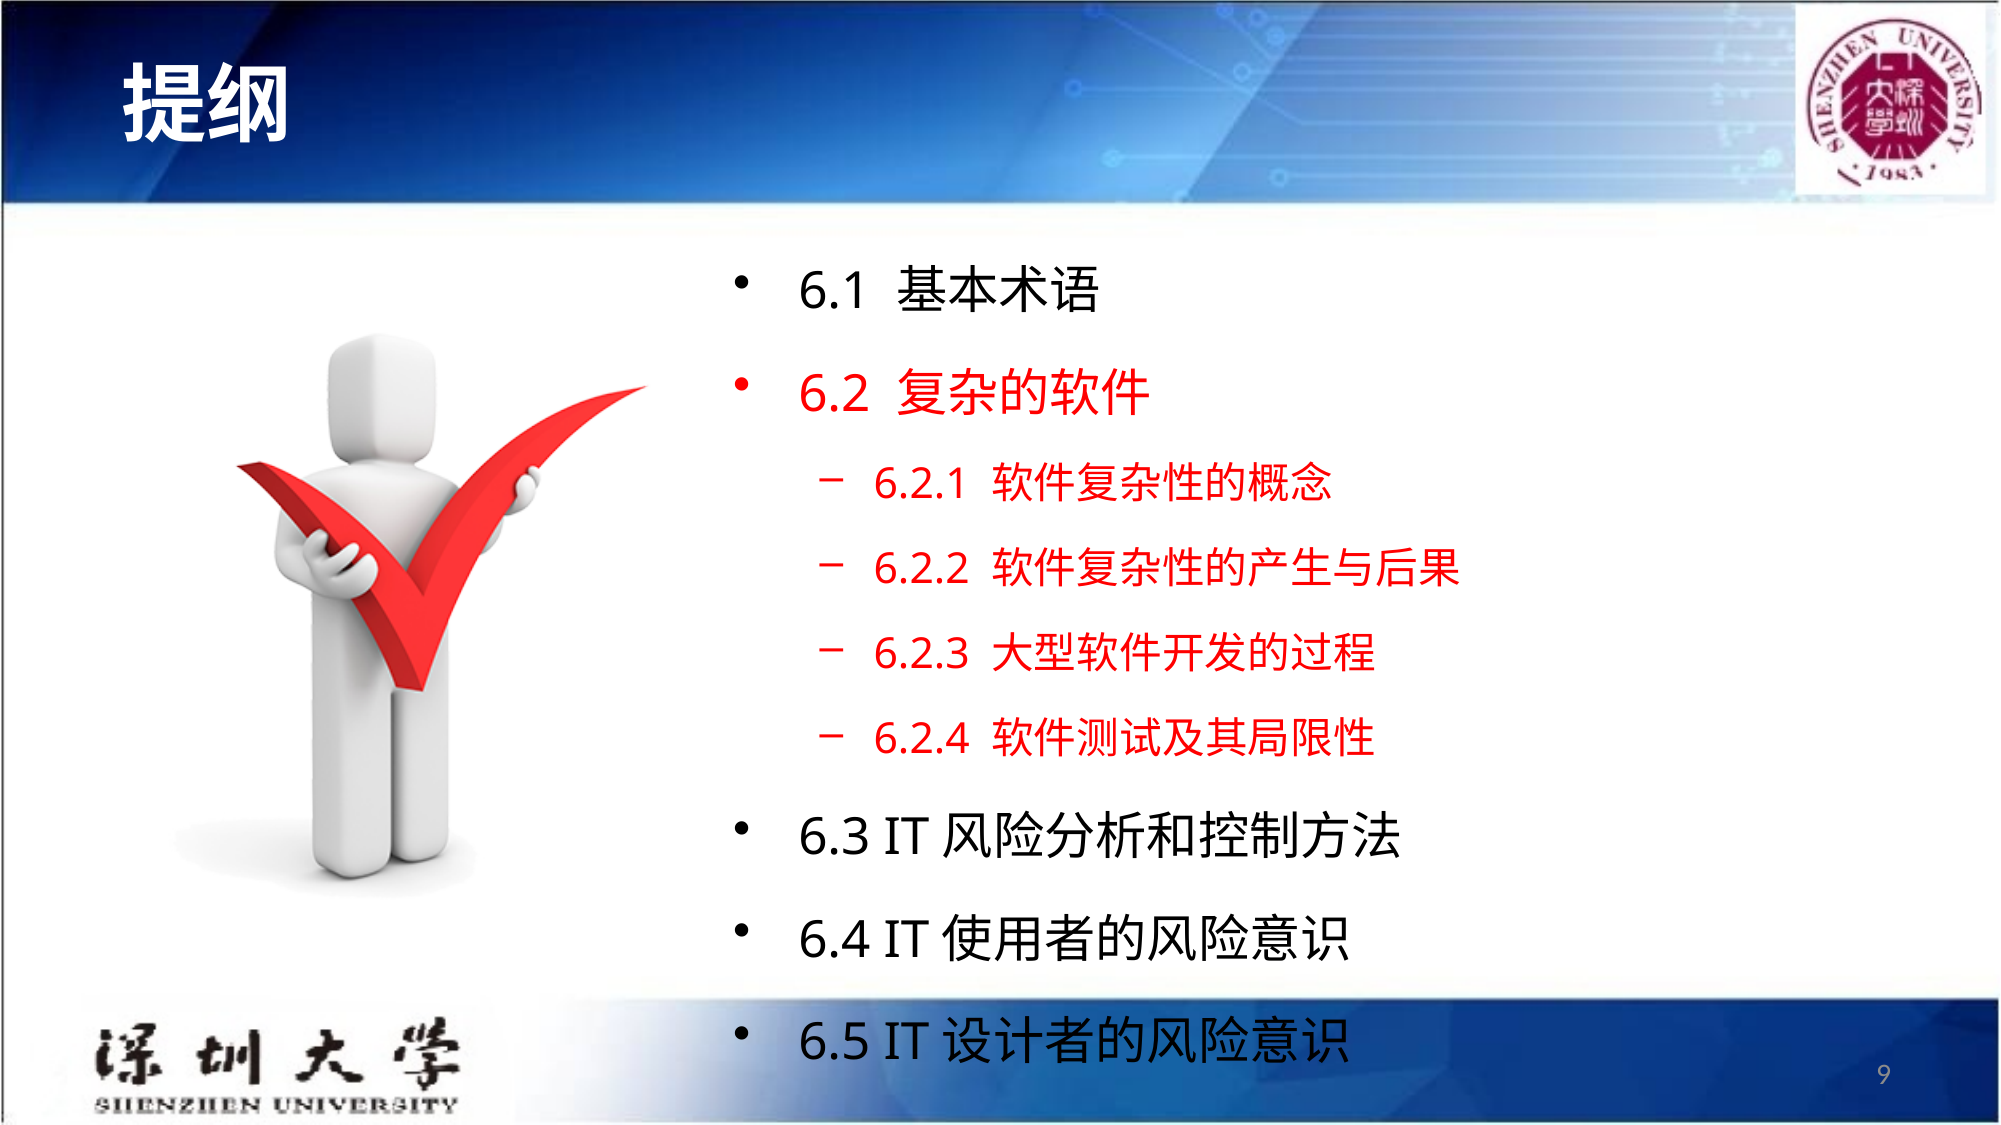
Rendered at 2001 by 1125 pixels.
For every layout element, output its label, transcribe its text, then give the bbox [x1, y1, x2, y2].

picture [0, 0, 2001, 1125]
title 提纲 [112, 7, 1888, 196]
text_box 6.1 基本术语 6.2 复杂的软件 6.2.1 软件复杂性的概念 6.2.2 软件复杂性的产生与后果 6.2.3 大型软件开发的过程 6.2.4 软件测试及其局限性 6.3 IT风险分析和控制方法 6.4 IT使用者的风险意识 6.5 IT设计者的风险意识 [715, 218, 1902, 974]
slide_number 9 [1433, 1042, 1900, 1103]
